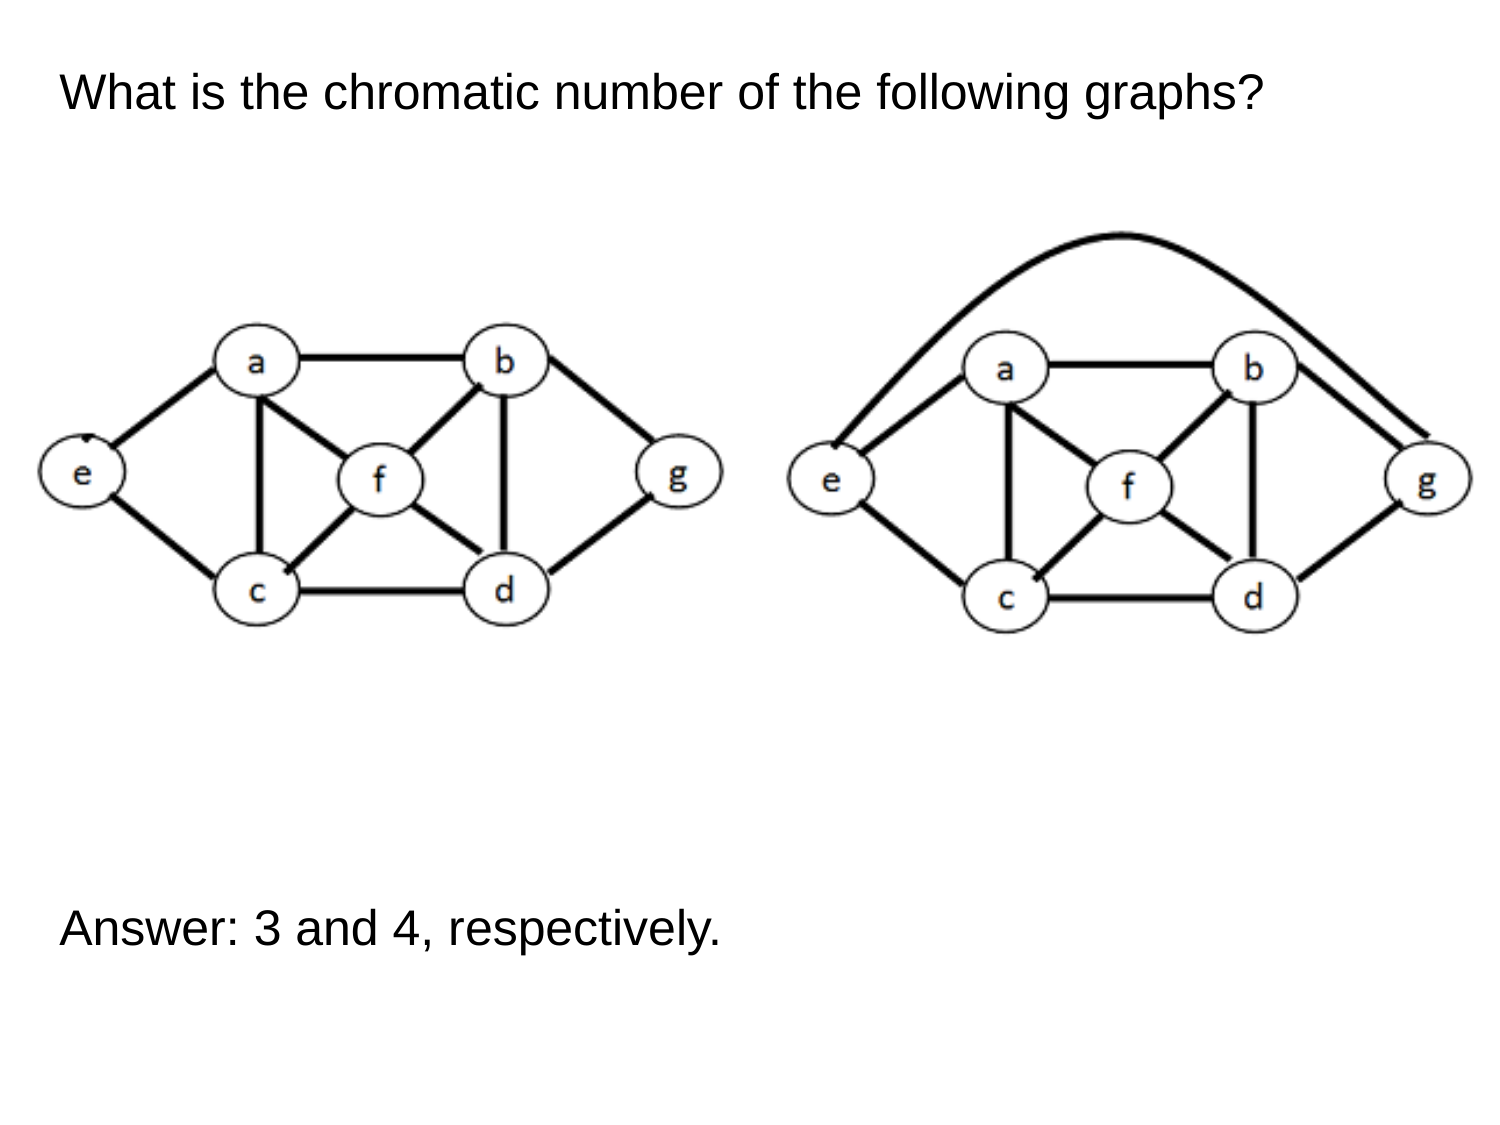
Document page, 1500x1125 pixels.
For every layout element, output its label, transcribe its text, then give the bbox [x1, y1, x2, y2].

text_box What is the chromatic number of the following graphs? [44, 44, 1455, 178]
text_box Answer: 3 and 4, respectively. [44, 879, 1455, 1091]
picture [8, 212, 1492, 662]
